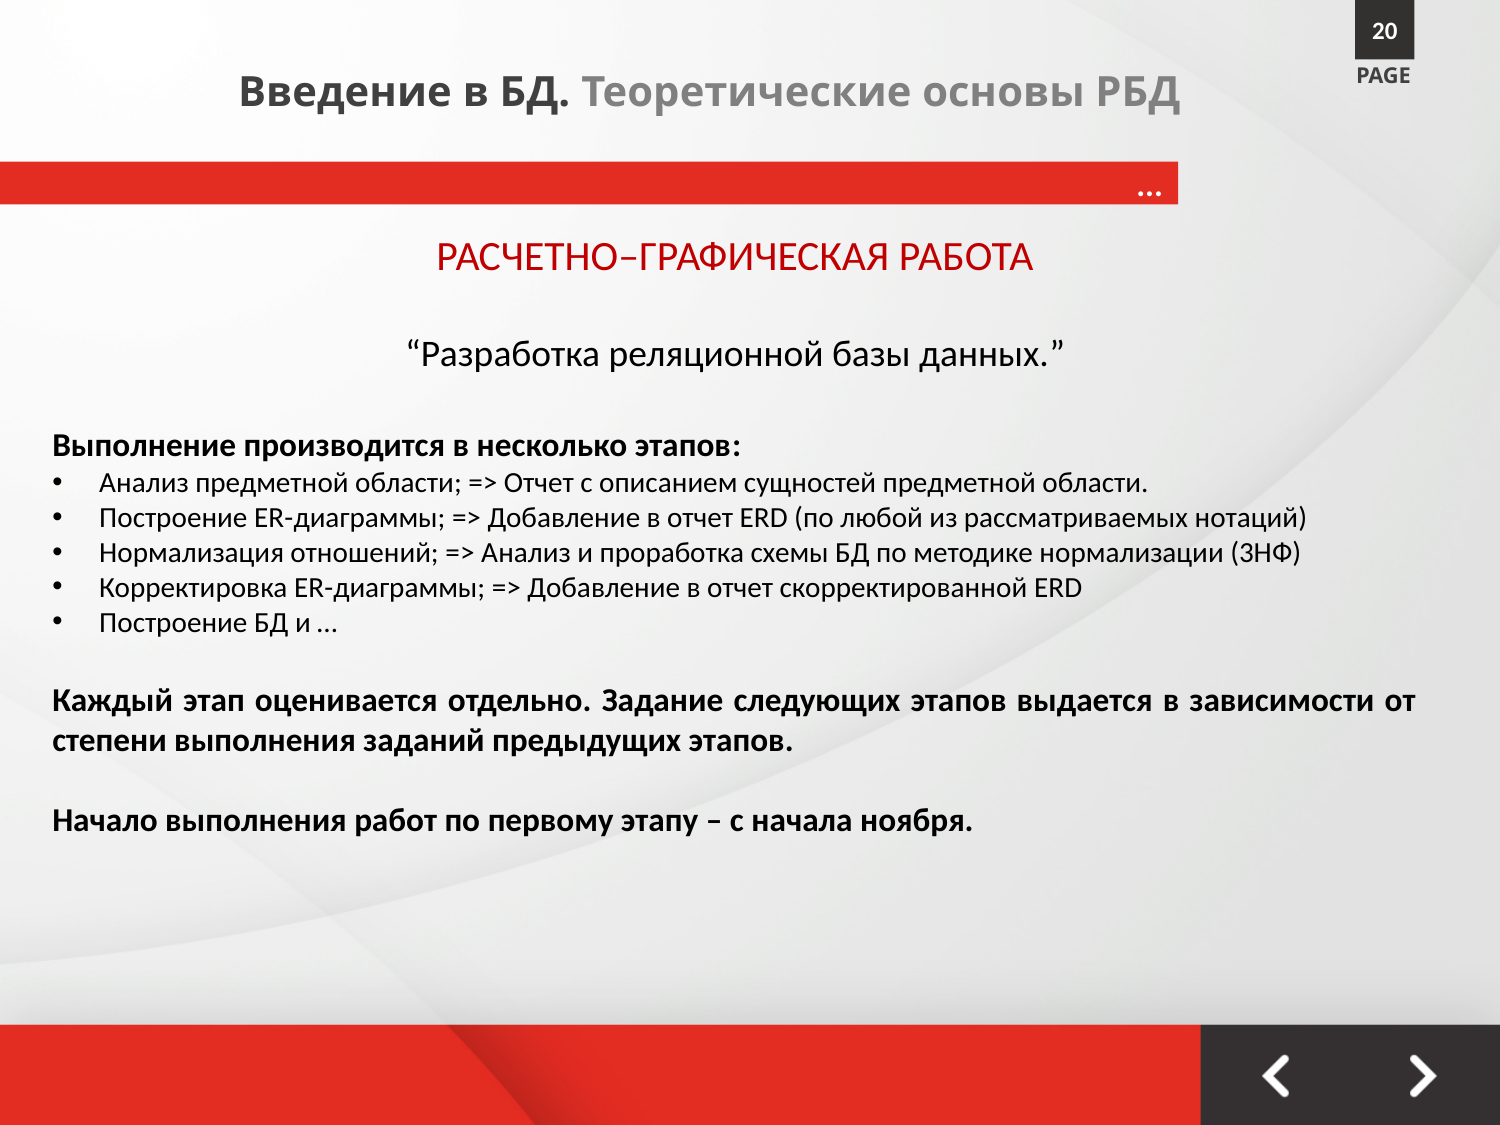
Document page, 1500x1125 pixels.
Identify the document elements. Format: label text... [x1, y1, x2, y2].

text_box PAGE [1341, 54, 1426, 96]
picture [0, 0, 1500, 1125]
subtitle ... [0, 161, 1179, 205]
text_box 20 [1353, 0, 1417, 61]
text_box РАСЧЕТНО–ГРАФИЧЕСКАЯ РАБОТА “Разработка реляционной базы данных.” Выполнение производится в несколько этапов: Анализ предметной области; => Отчет с описанием сущностей предметной области. Построение ER-диаграммы; => Добавление в отчет ERD (по любой из рассматриваемых нотаций) Нормализация отношений; => Анализ и проработка схемы БД по методике нормализации (3НФ) Корректировка ER-диаграммы; => Добавление в отчет скорректированной ERD Построение БД и … Каждый этап оценивается отдельно. Задание следующих этапов выдается в зависимости от степени выполнения заданий предыдущих этапов. Начало выполнения работ по первому этапу – с начала ноября. [37, 221, 1433, 936]
text_box Введение в БД. Теоретические основы РБД [22, 57, 1196, 123]
